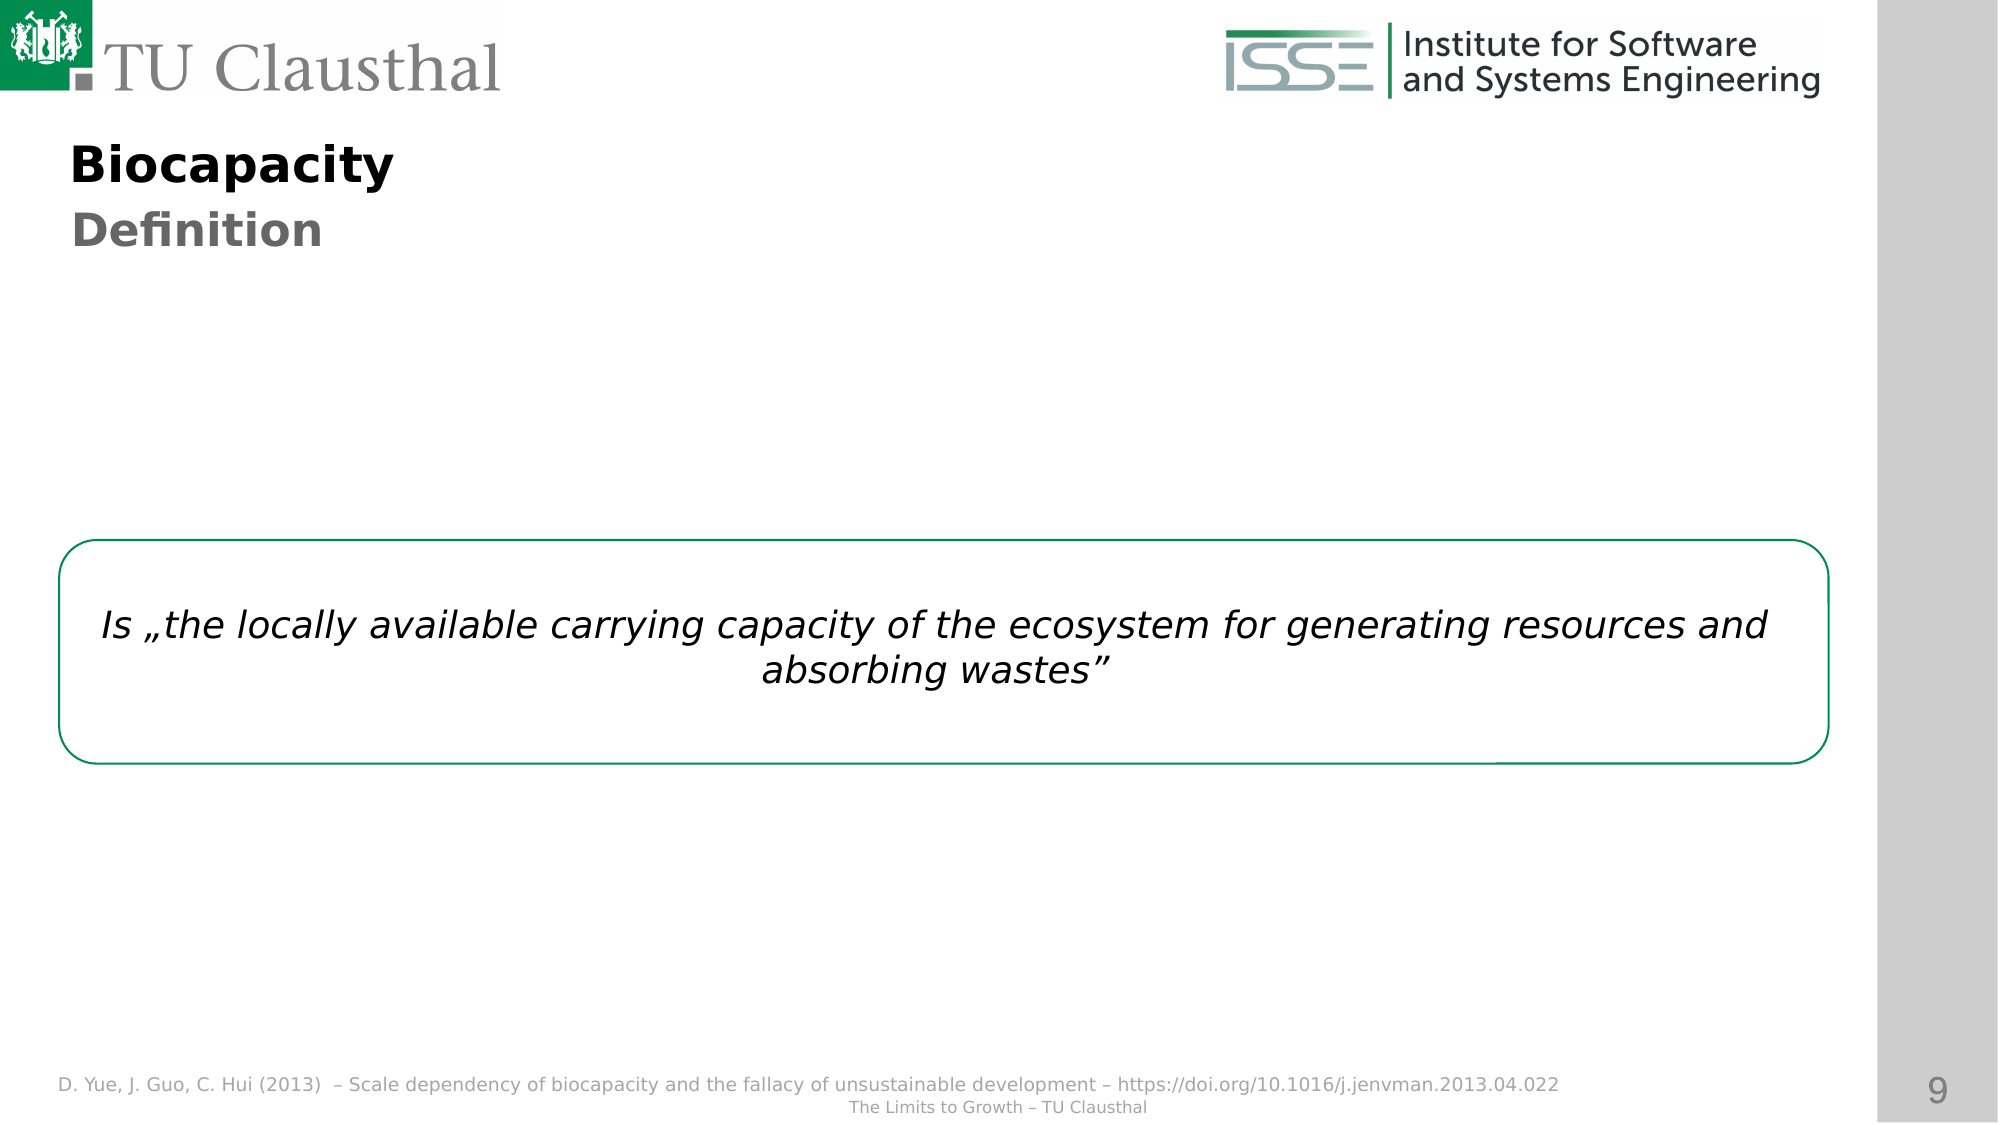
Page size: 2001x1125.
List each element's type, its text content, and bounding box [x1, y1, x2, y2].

text_box Biocapacity [54, 125, 1817, 206]
picture [1218, 22, 1825, 105]
picture [0, 0, 500, 91]
text_box [58, 538, 1830, 765]
text_box Is „the locally available carrying capacity of the ecosystem for generating resources and absorbing wastes” [54, 207, 1817, 1033]
text_box Definition [70, 188, 1769, 269]
text_box D. Yue, J. Guo, C. Hui (2013) – Scale dependency of biocapacity and the fallacy of unsustainable development – https://doi.org/10.1016/j.jenvman.2013.04.022 [43, 1065, 1814, 1103]
